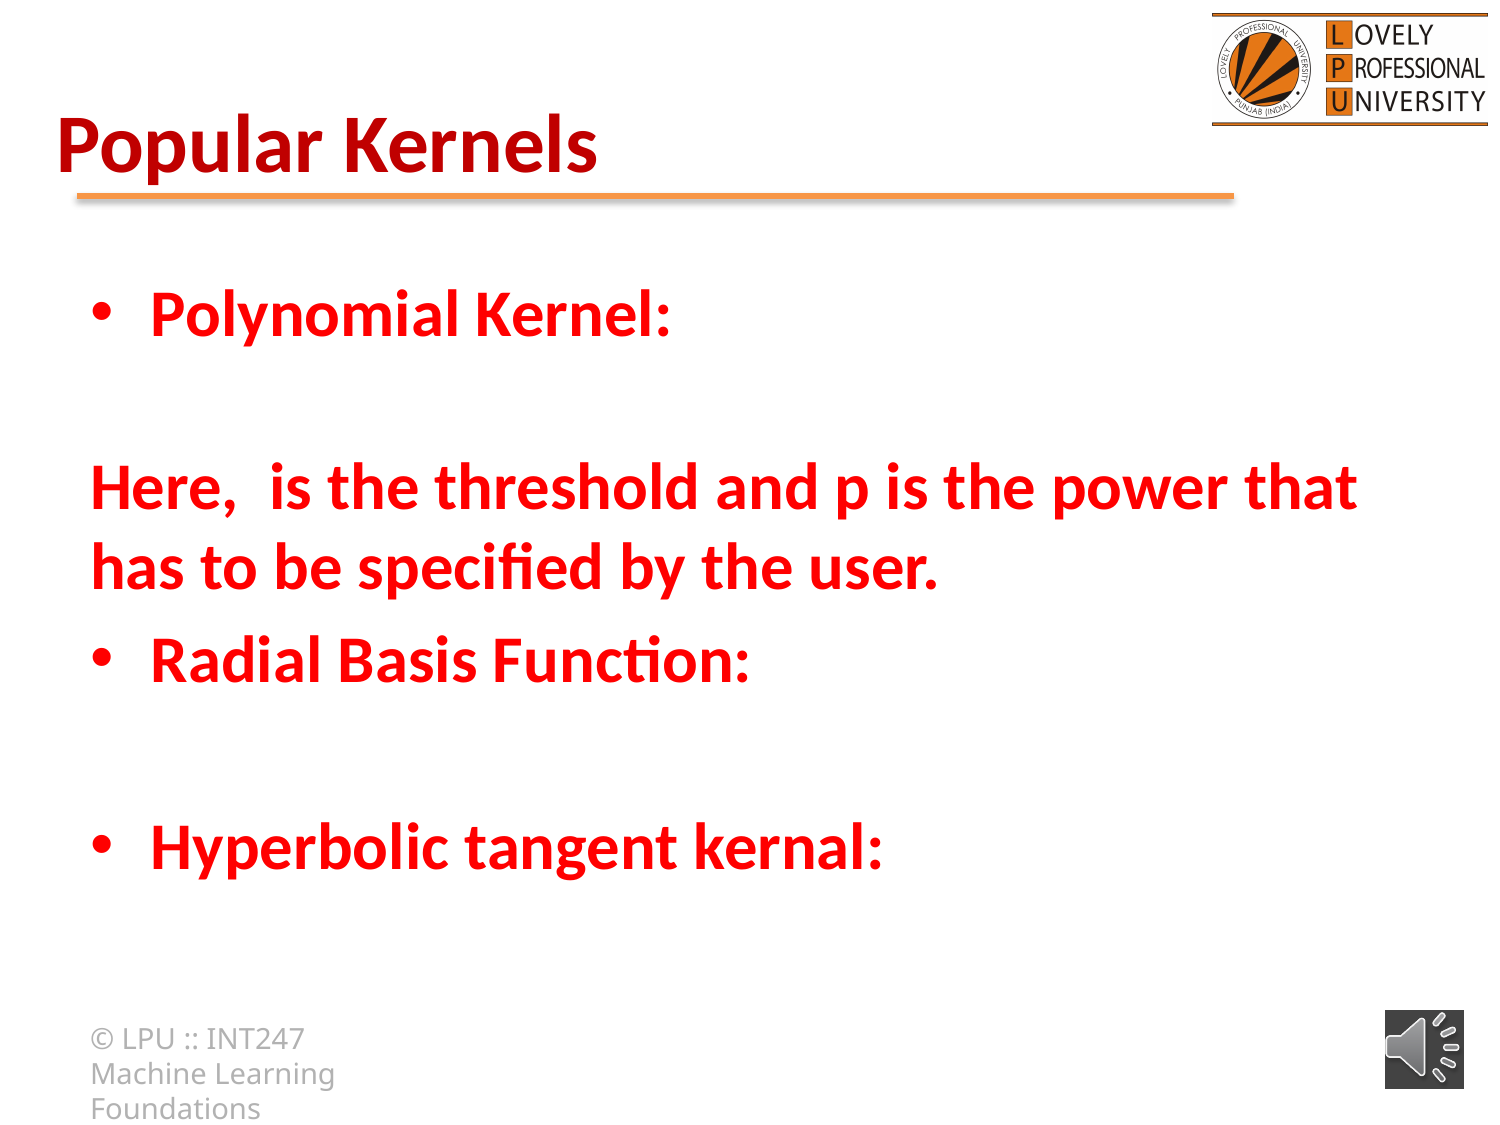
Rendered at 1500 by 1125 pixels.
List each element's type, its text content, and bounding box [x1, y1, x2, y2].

picture [1384, 1009, 1465, 1090]
text_box [99, 287, 1450, 1030]
slide_number © LPU :: INT247 Machine Learning Foundations [75, 1042, 425, 1103]
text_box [1212, 13, 1488, 126]
title Popular Kernels [41, 45, 1500, 233]
